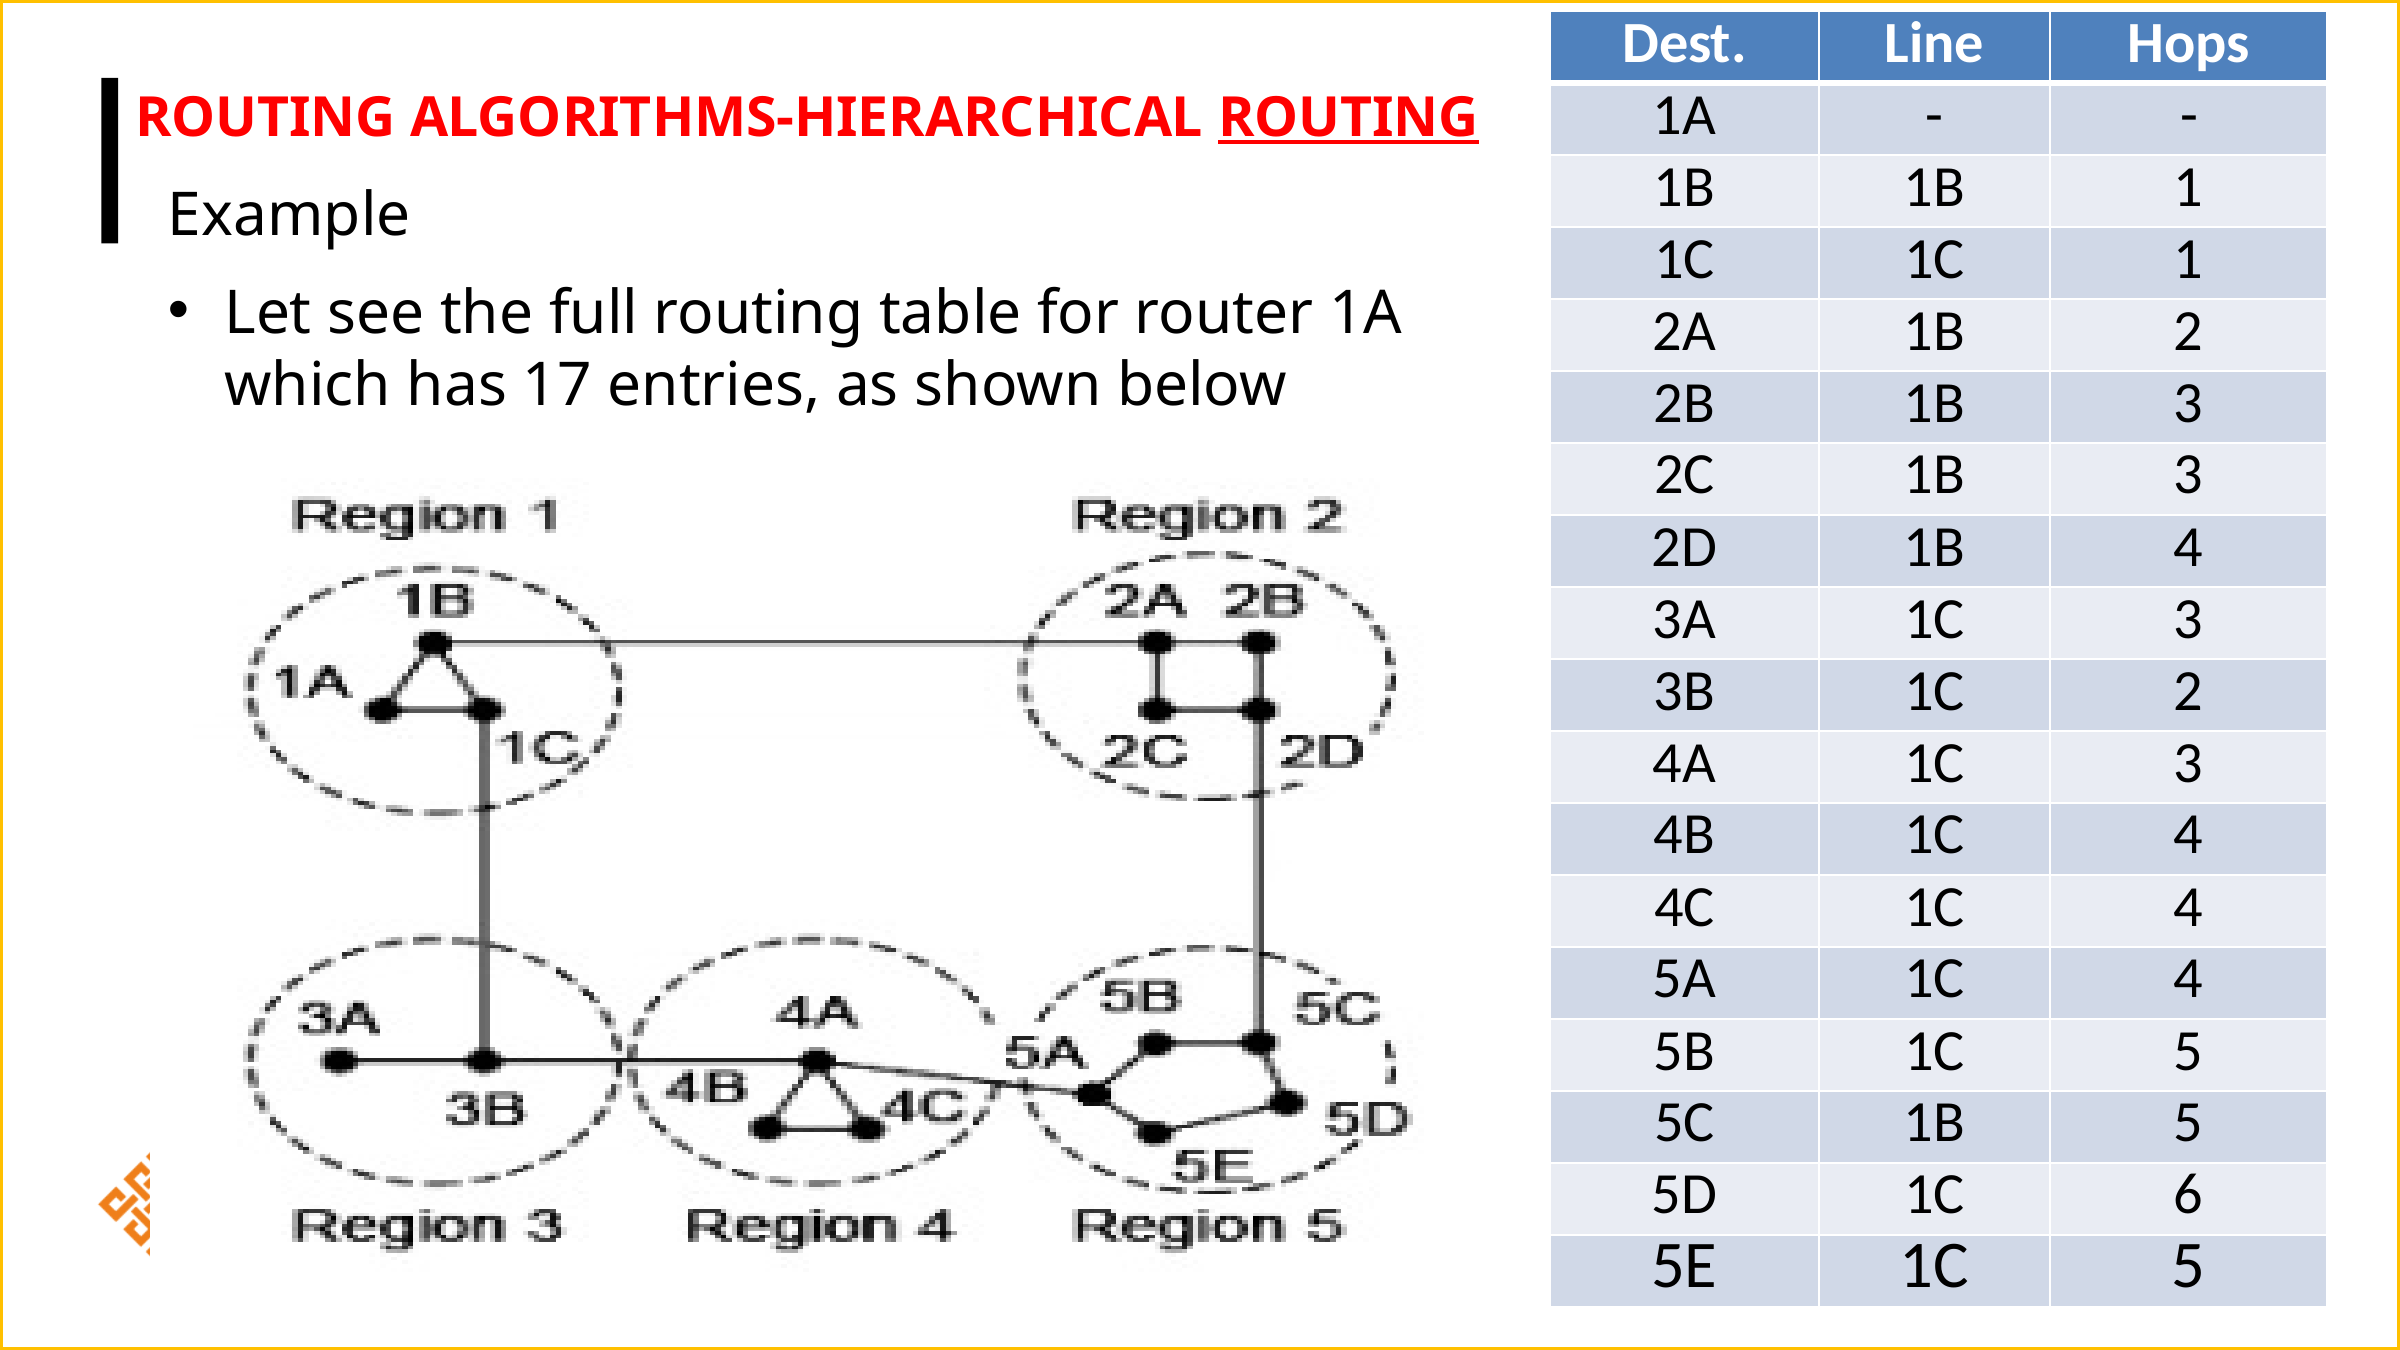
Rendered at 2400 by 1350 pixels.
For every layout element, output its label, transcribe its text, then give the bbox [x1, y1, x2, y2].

table_cell 1B [1551, 156, 1818, 226]
table_header Dest. [1551, 12, 1818, 80]
title Routing Algorithms-hierarchical Routing [117, 77, 1549, 243]
table_cell 5A [1551, 948, 1818, 1018]
table_cell 1C [1551, 228, 1818, 298]
table_cell 1B [1820, 156, 2049, 226]
table_cell 1C [1820, 1164, 2049, 1234]
list Example Let see the full routing table for router 1A which has 17 entries, as shown below [150, 243, 1490, 449]
table_cell 1C [1820, 948, 2049, 1018]
table_header Hops [2051, 12, 2326, 80]
table_cell 1C [1820, 732, 2049, 802]
table_cell 2B [1551, 372, 1818, 442]
table_cell 5 [2051, 1236, 2326, 1306]
table_cell 1A [1551, 86, 1818, 154]
table_cell 3 [2051, 588, 2326, 658]
picture [75, 449, 1490, 1350]
table_cell 1C [1820, 660, 2049, 730]
table_cell 3B [1551, 660, 1818, 730]
table_cell 1 [2051, 156, 2326, 226]
table_header Line [1820, 12, 2049, 80]
table_cell 4 [2051, 516, 2326, 586]
table_cell 3A [1551, 588, 1818, 658]
table_cell 6 [2051, 1164, 2326, 1234]
table_cell 1C [1820, 588, 2049, 658]
table_cell 2D [1551, 516, 1818, 586]
table_cell 4 [2051, 876, 2326, 946]
table_cell 1B [1820, 516, 2049, 586]
table_cell 5C [1551, 1092, 1818, 1162]
table_cell 1B [1820, 1092, 2049, 1162]
table_cell 2A [1551, 300, 1818, 370]
table_cell 1B [1820, 372, 2049, 442]
table_cell 5 [2051, 1020, 2326, 1090]
table_cell 1B [1820, 444, 2049, 514]
table_cell 4A [1551, 732, 1818, 802]
table_cell 5E [1551, 1236, 1818, 1306]
table_cell - [1820, 86, 2049, 154]
table_cell 1C [1820, 1020, 2049, 1090]
table_cell 4 [2051, 948, 2326, 1018]
table_cell 3 [2051, 732, 2326, 802]
table_cell - [2051, 86, 2326, 154]
table_cell 5 [2051, 1092, 2326, 1162]
table_cell 1B [1820, 300, 2049, 370]
table_cell 5D [1551, 1164, 1818, 1234]
table_cell 3 [2051, 444, 2326, 514]
table_cell 2C [1551, 444, 1818, 514]
table_cell 5B [1551, 1020, 1818, 1090]
table_cell 4B [1551, 804, 1818, 874]
table_cell 1C [1820, 1236, 2049, 1306]
table_cell 2 [2051, 300, 2326, 370]
table_cell 1 [2051, 228, 2326, 298]
table_cell 2 [2051, 660, 2326, 730]
table_cell 1C [1820, 876, 2049, 946]
table_cell 3 [2051, 372, 2326, 442]
table_cell 1C [1820, 804, 2049, 874]
table_cell 1C [1820, 228, 2049, 298]
table_cell 4C [1551, 876, 1818, 946]
table_cell 4 [2051, 804, 2326, 874]
